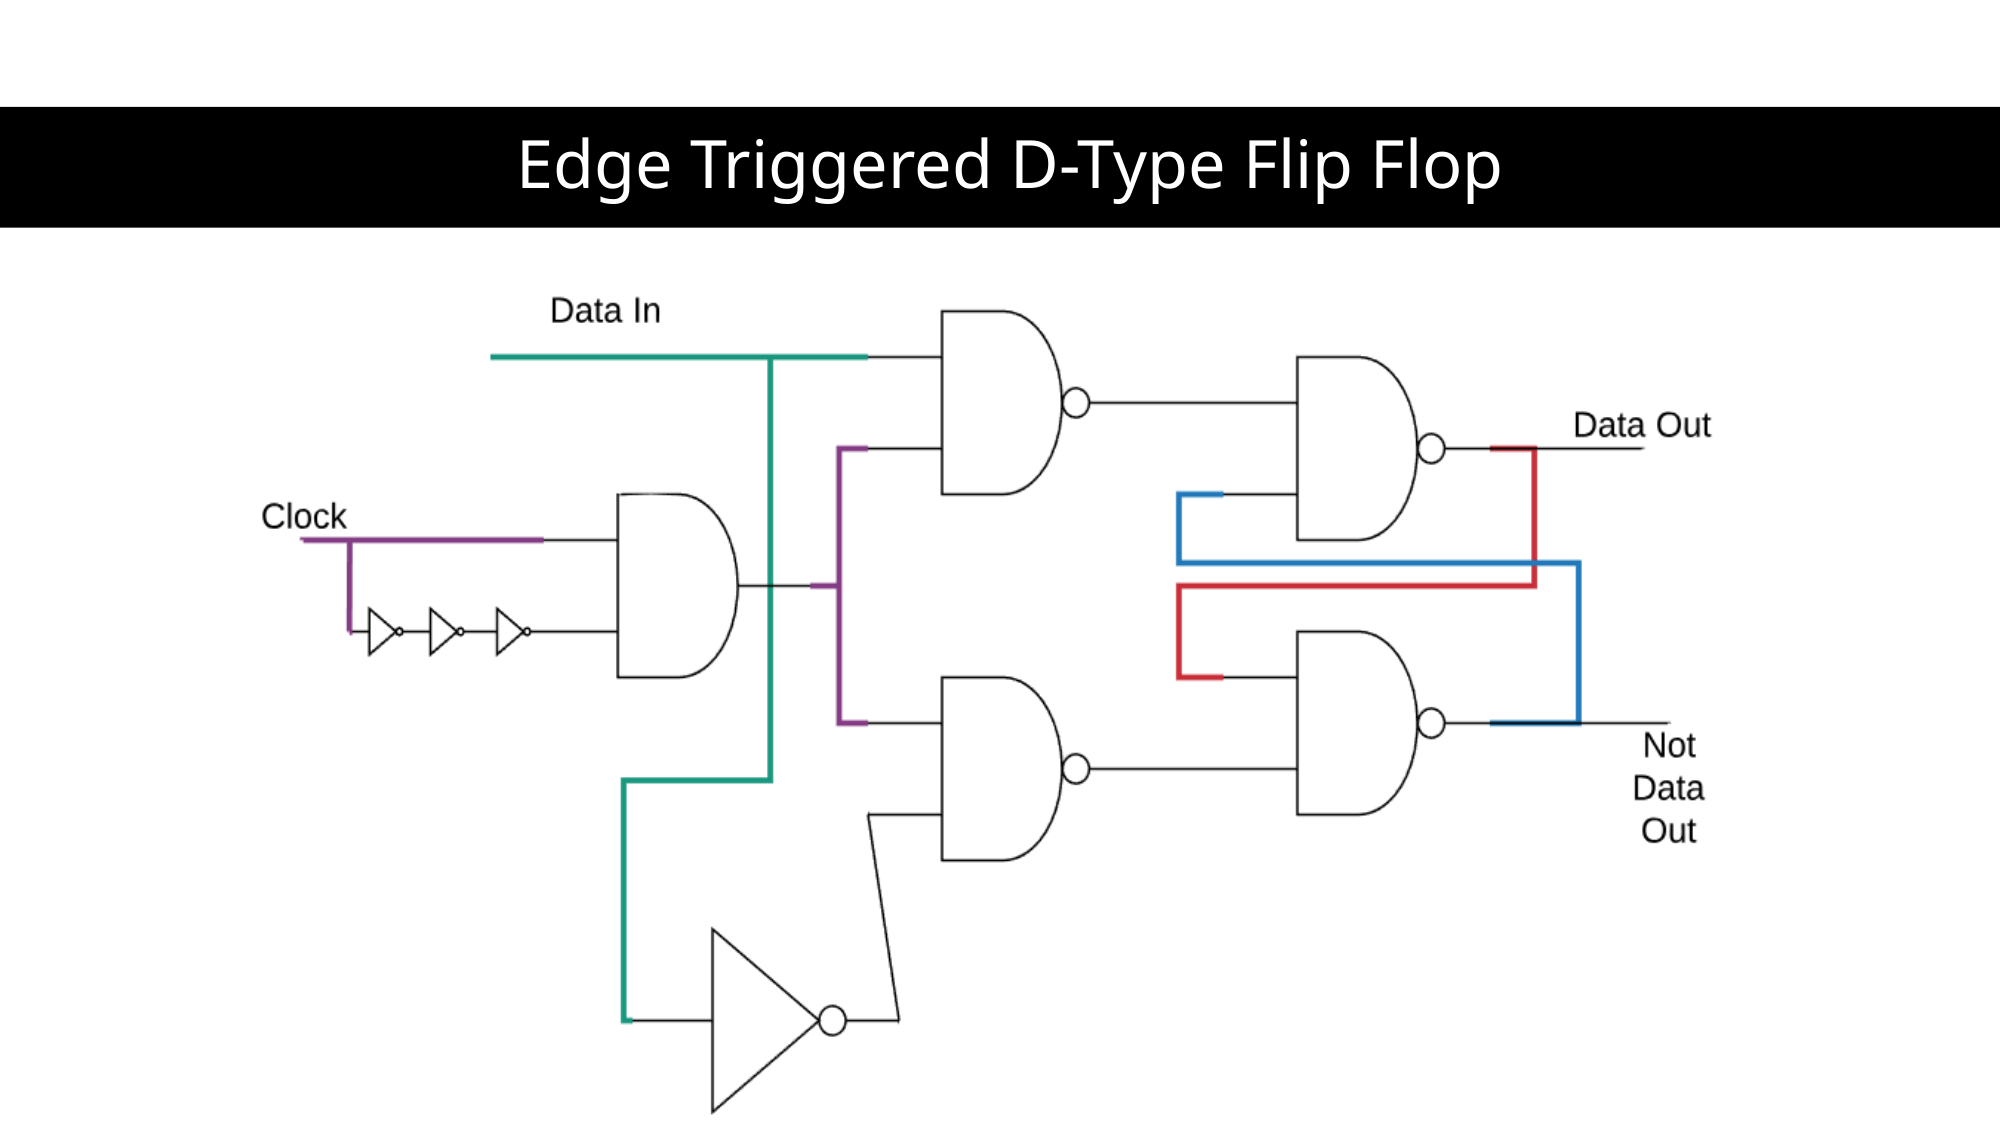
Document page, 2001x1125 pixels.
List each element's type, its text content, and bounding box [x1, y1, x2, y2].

text_box [0, 106, 2000, 229]
title Edge Triggered D-Type Flip Flop [91, 105, 1931, 228]
picture [236, 274, 1730, 1115]
